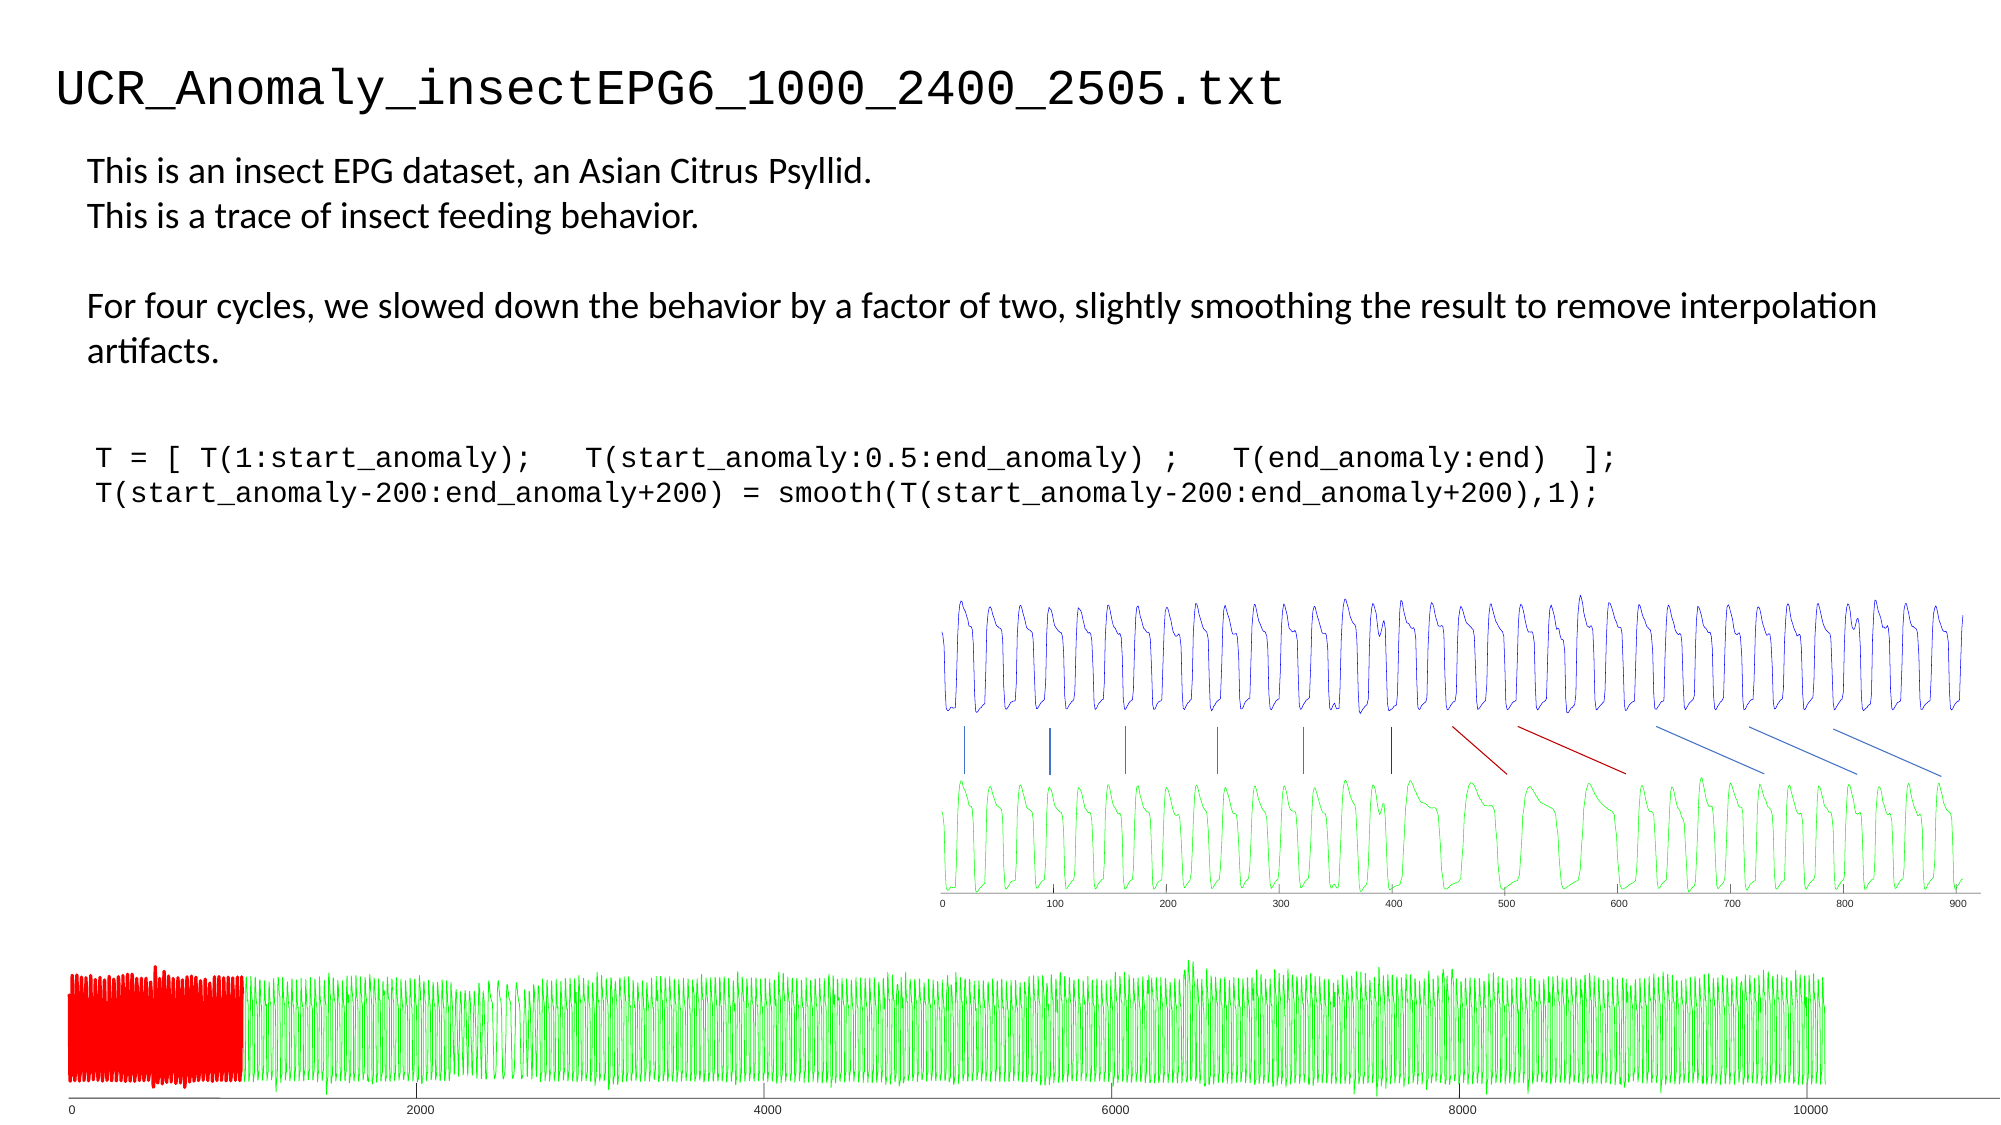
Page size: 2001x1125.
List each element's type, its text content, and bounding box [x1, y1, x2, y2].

text_box 6000 [1101, 1102, 1130, 1118]
text_box 8000 [1448, 1102, 1477, 1118]
text_box 2000 [406, 1102, 435, 1118]
text_box 0 [68, 1102, 76, 1118]
text_box 10000 [1793, 1102, 1829, 1118]
text_box [242, 960, 1826, 1097]
text_box [69, 966, 243, 1088]
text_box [937, 595, 1981, 909]
text_box T = [ T(1:start_anomaly); T(start_anomaly:0.5:end_anomaly) ; T(end_anomaly:end) ]; T(start_anomaly-200:end_anomaly+200) = smooth(T(start_anomaly-200:end_anomaly+200),1); [80, 430, 1815, 516]
text_box [68, 957, 2000, 1098]
text_box UCR_Anomaly_insectEPG6_1000_2400_2505.txt [40, 46, 1493, 122]
text_box This is an insect EPG dataset, an Asian Citrus Psyllid. This is a trace of insect feeding behavior. For four cycles, we slowed down the behavior by a factor of two, slightly smoothing the result to remove interpolation artifacts. [72, 139, 1901, 379]
text_box [0, 945, 2000, 1117]
text_box 4000 [753, 1102, 782, 1118]
